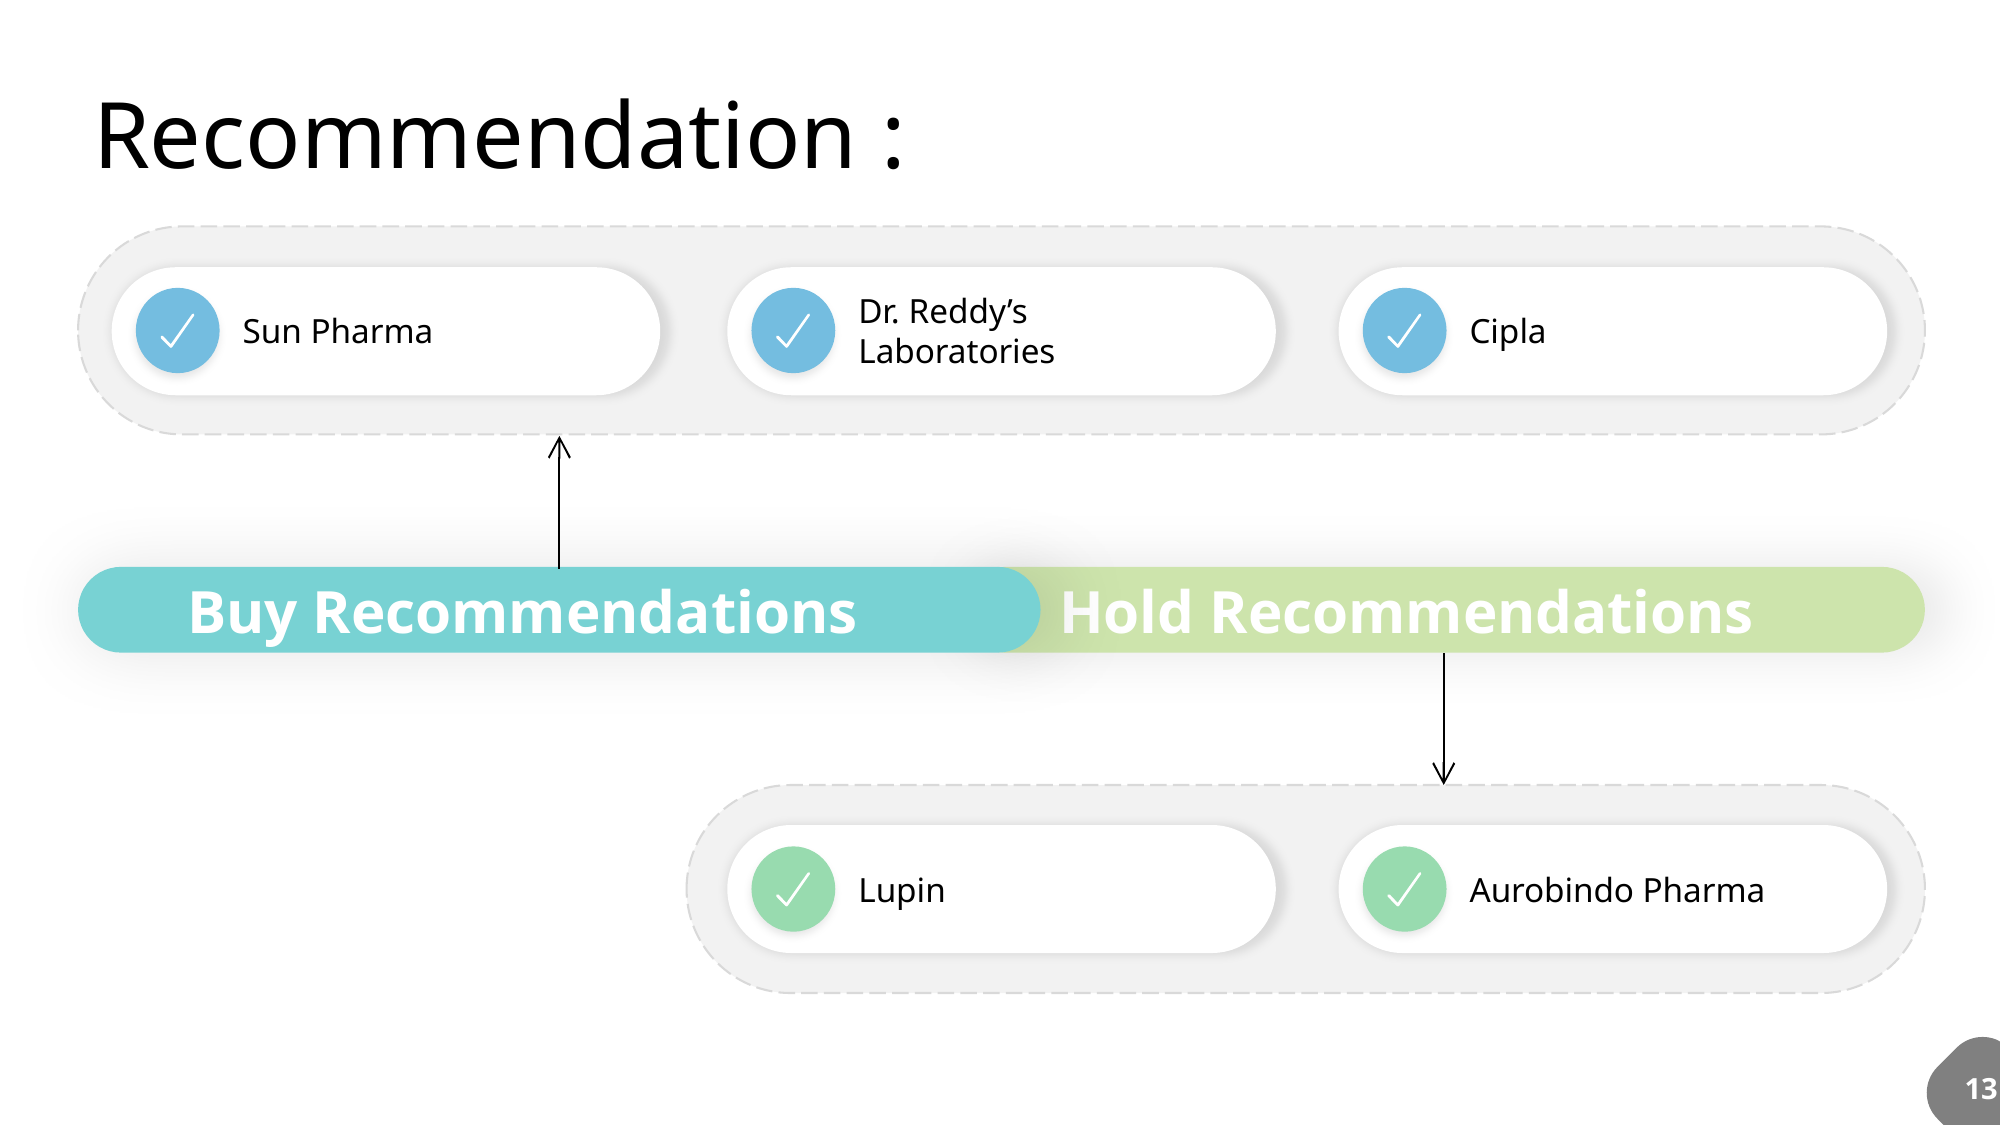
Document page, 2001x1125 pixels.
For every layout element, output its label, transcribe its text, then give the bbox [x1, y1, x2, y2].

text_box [751, 846, 836, 932]
text_box 13 [1949, 1063, 2000, 1113]
text_box Cipla [1469, 287, 1829, 374]
text_box [726, 266, 1277, 397]
text_box Hold Recommendations [1060, 565, 1926, 654]
text_box Dr. Reddy’s Laboratories [858, 287, 1218, 374]
text_box Sun Pharma [242, 287, 602, 374]
text_box [77, 225, 1926, 436]
text_box [726, 823, 1277, 955]
text_box [1337, 266, 1889, 397]
text_box [1337, 823, 1889, 955]
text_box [135, 287, 220, 374]
text_box [685, 783, 1926, 995]
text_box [1362, 846, 1447, 932]
text_box [1925, 1035, 2000, 1125]
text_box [751, 287, 836, 374]
text_box Buy Recommendations [77, 565, 1042, 654]
text_box Lupin [858, 846, 1218, 932]
title Recommendation : [78, 59, 1922, 219]
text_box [1362, 287, 1447, 374]
text_box Aurobindo Pharma [1469, 846, 1829, 932]
text_box [110, 266, 662, 397]
